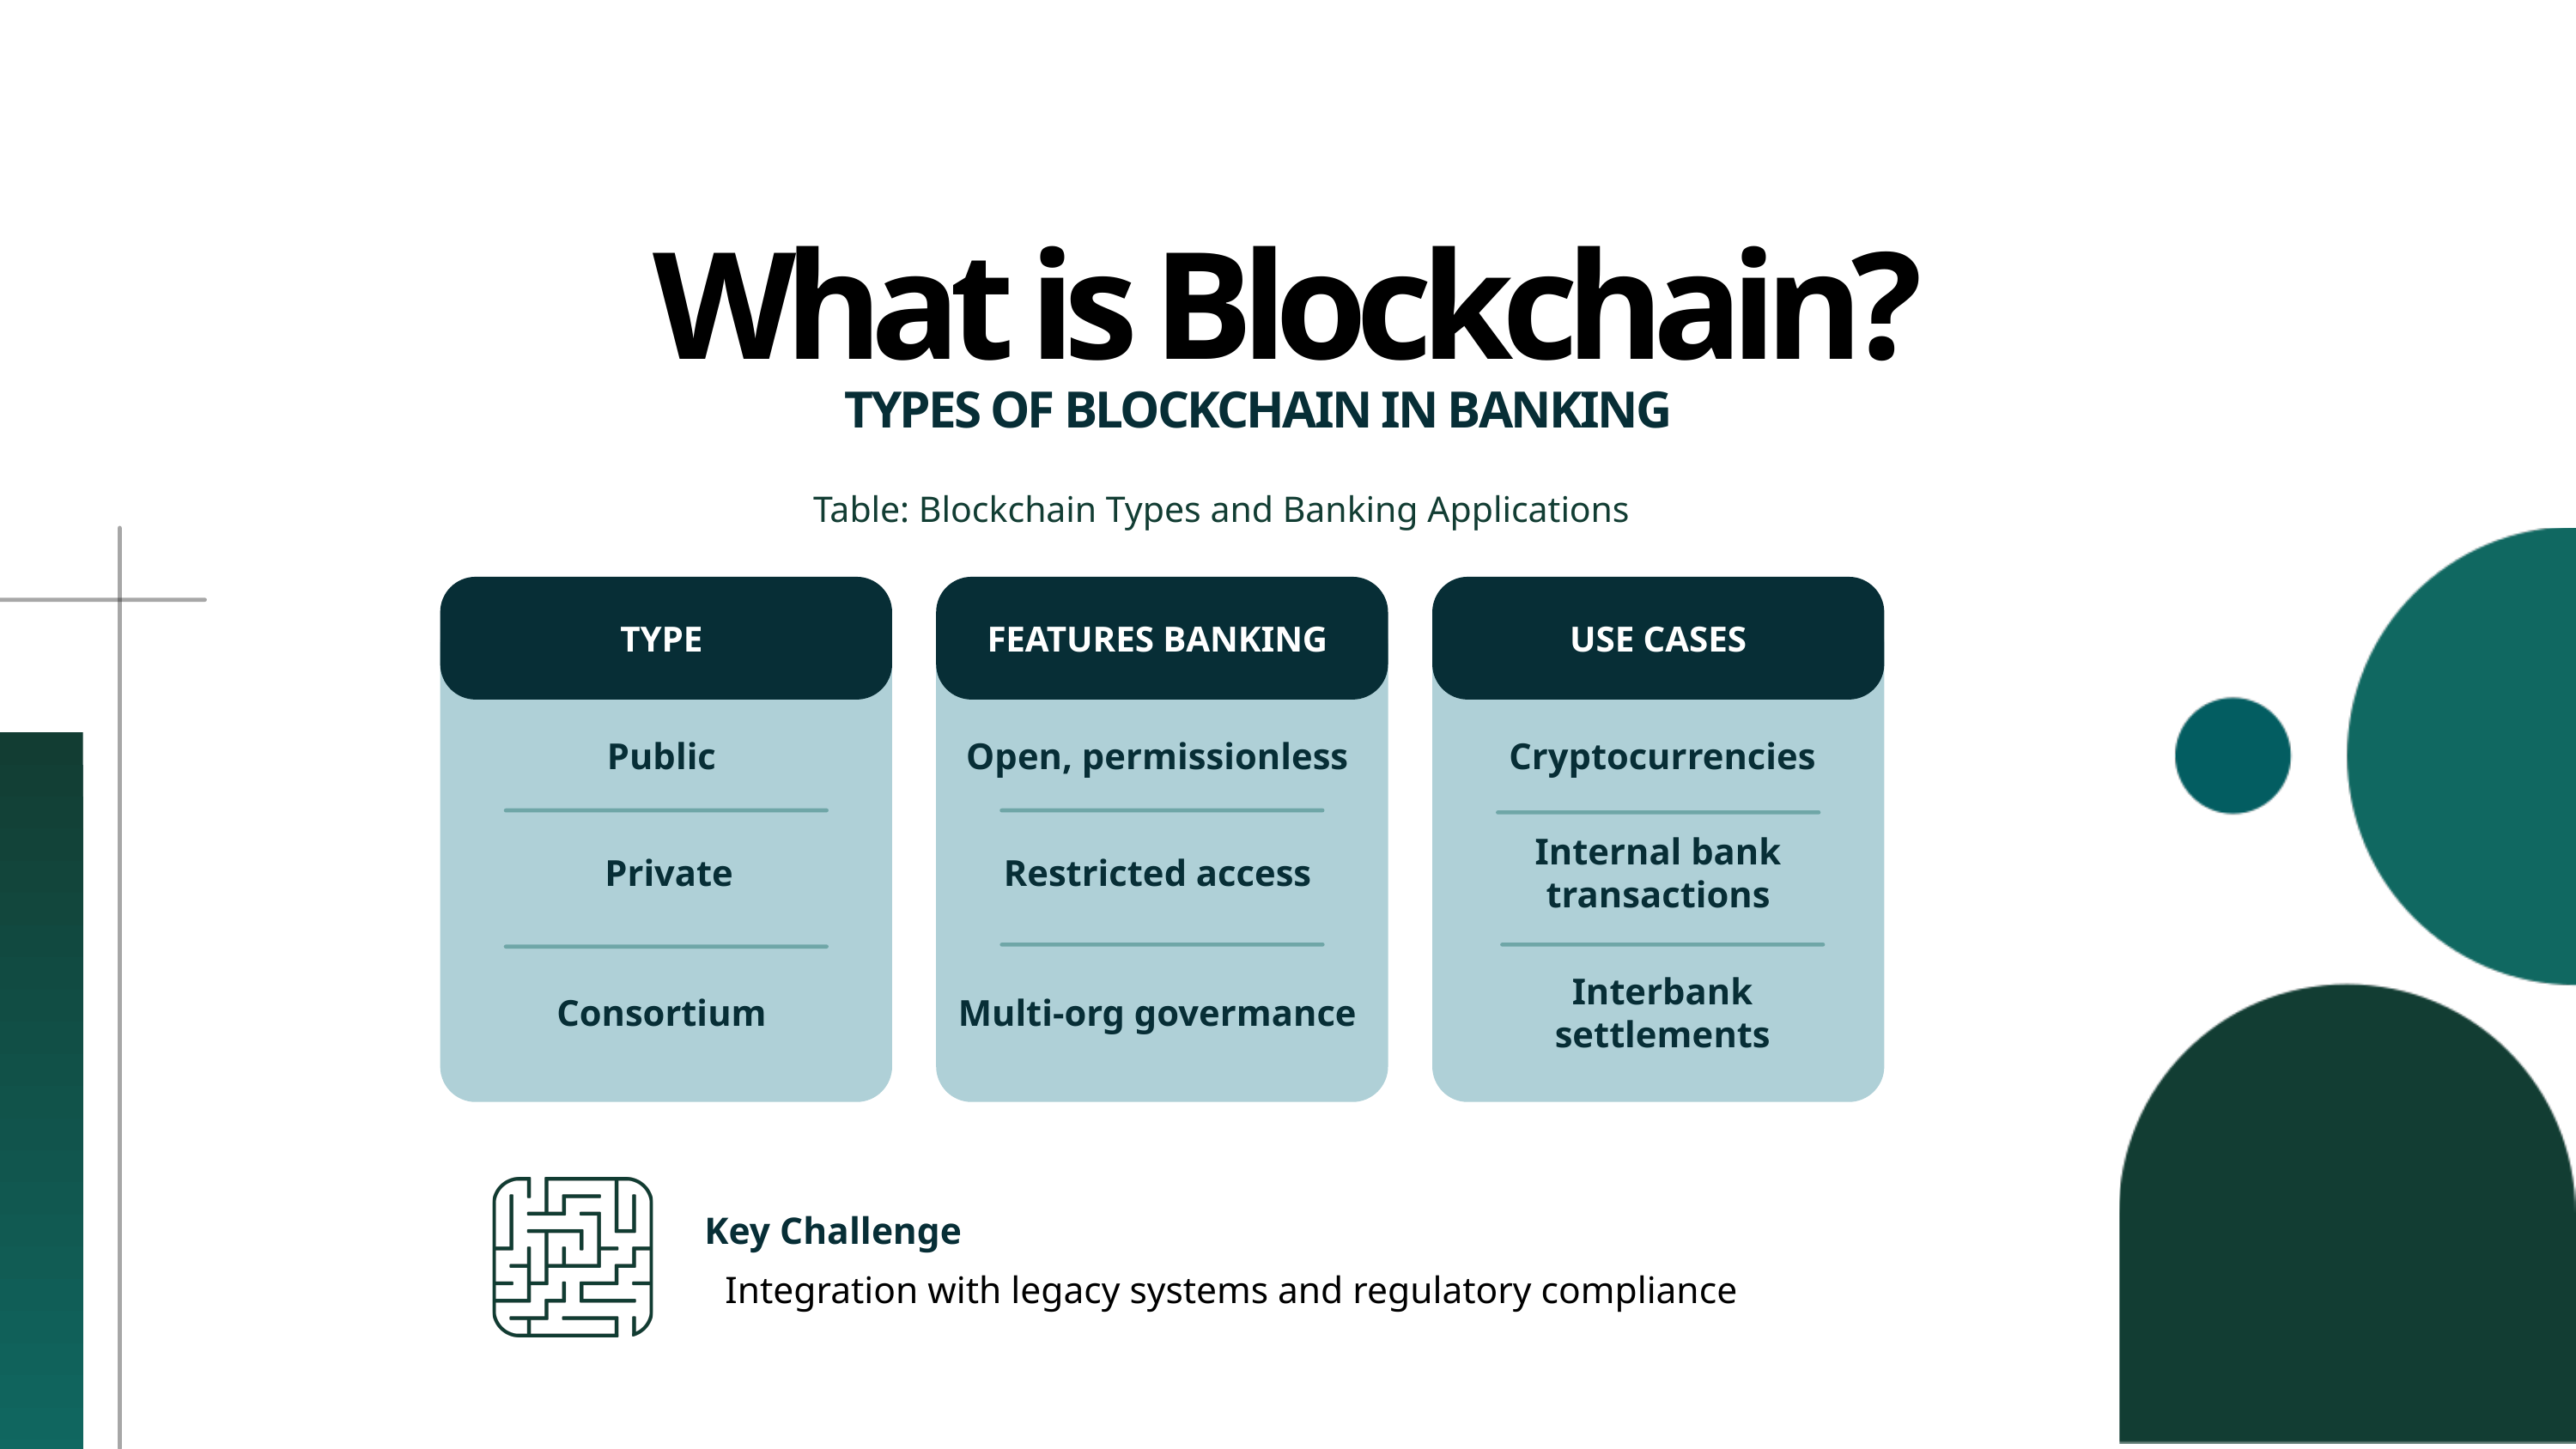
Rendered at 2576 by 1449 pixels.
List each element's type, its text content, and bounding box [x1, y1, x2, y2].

text_box Integration with legacy systems and regulatory compliance [689, 1260, 1774, 1312]
text_box Key Challenge [689, 1200, 987, 1252]
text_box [1431, 706, 1885, 1102]
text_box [0, 731, 83, 1449]
text_box [2119, 528, 2576, 1444]
text_box What is Blockchain? [650, 180, 1926, 389]
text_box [1431, 576, 1885, 700]
text_box TYPES OF BLOCKCHAIN IN BANKING [844, 392, 1732, 439]
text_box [935, 576, 1388, 700]
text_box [935, 706, 1388, 1102]
text_box [492, 1177, 653, 1337]
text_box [440, 576, 893, 700]
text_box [440, 705, 893, 1102]
text_box Table: Blockchain Types and Banking Applications [781, 480, 1663, 530]
